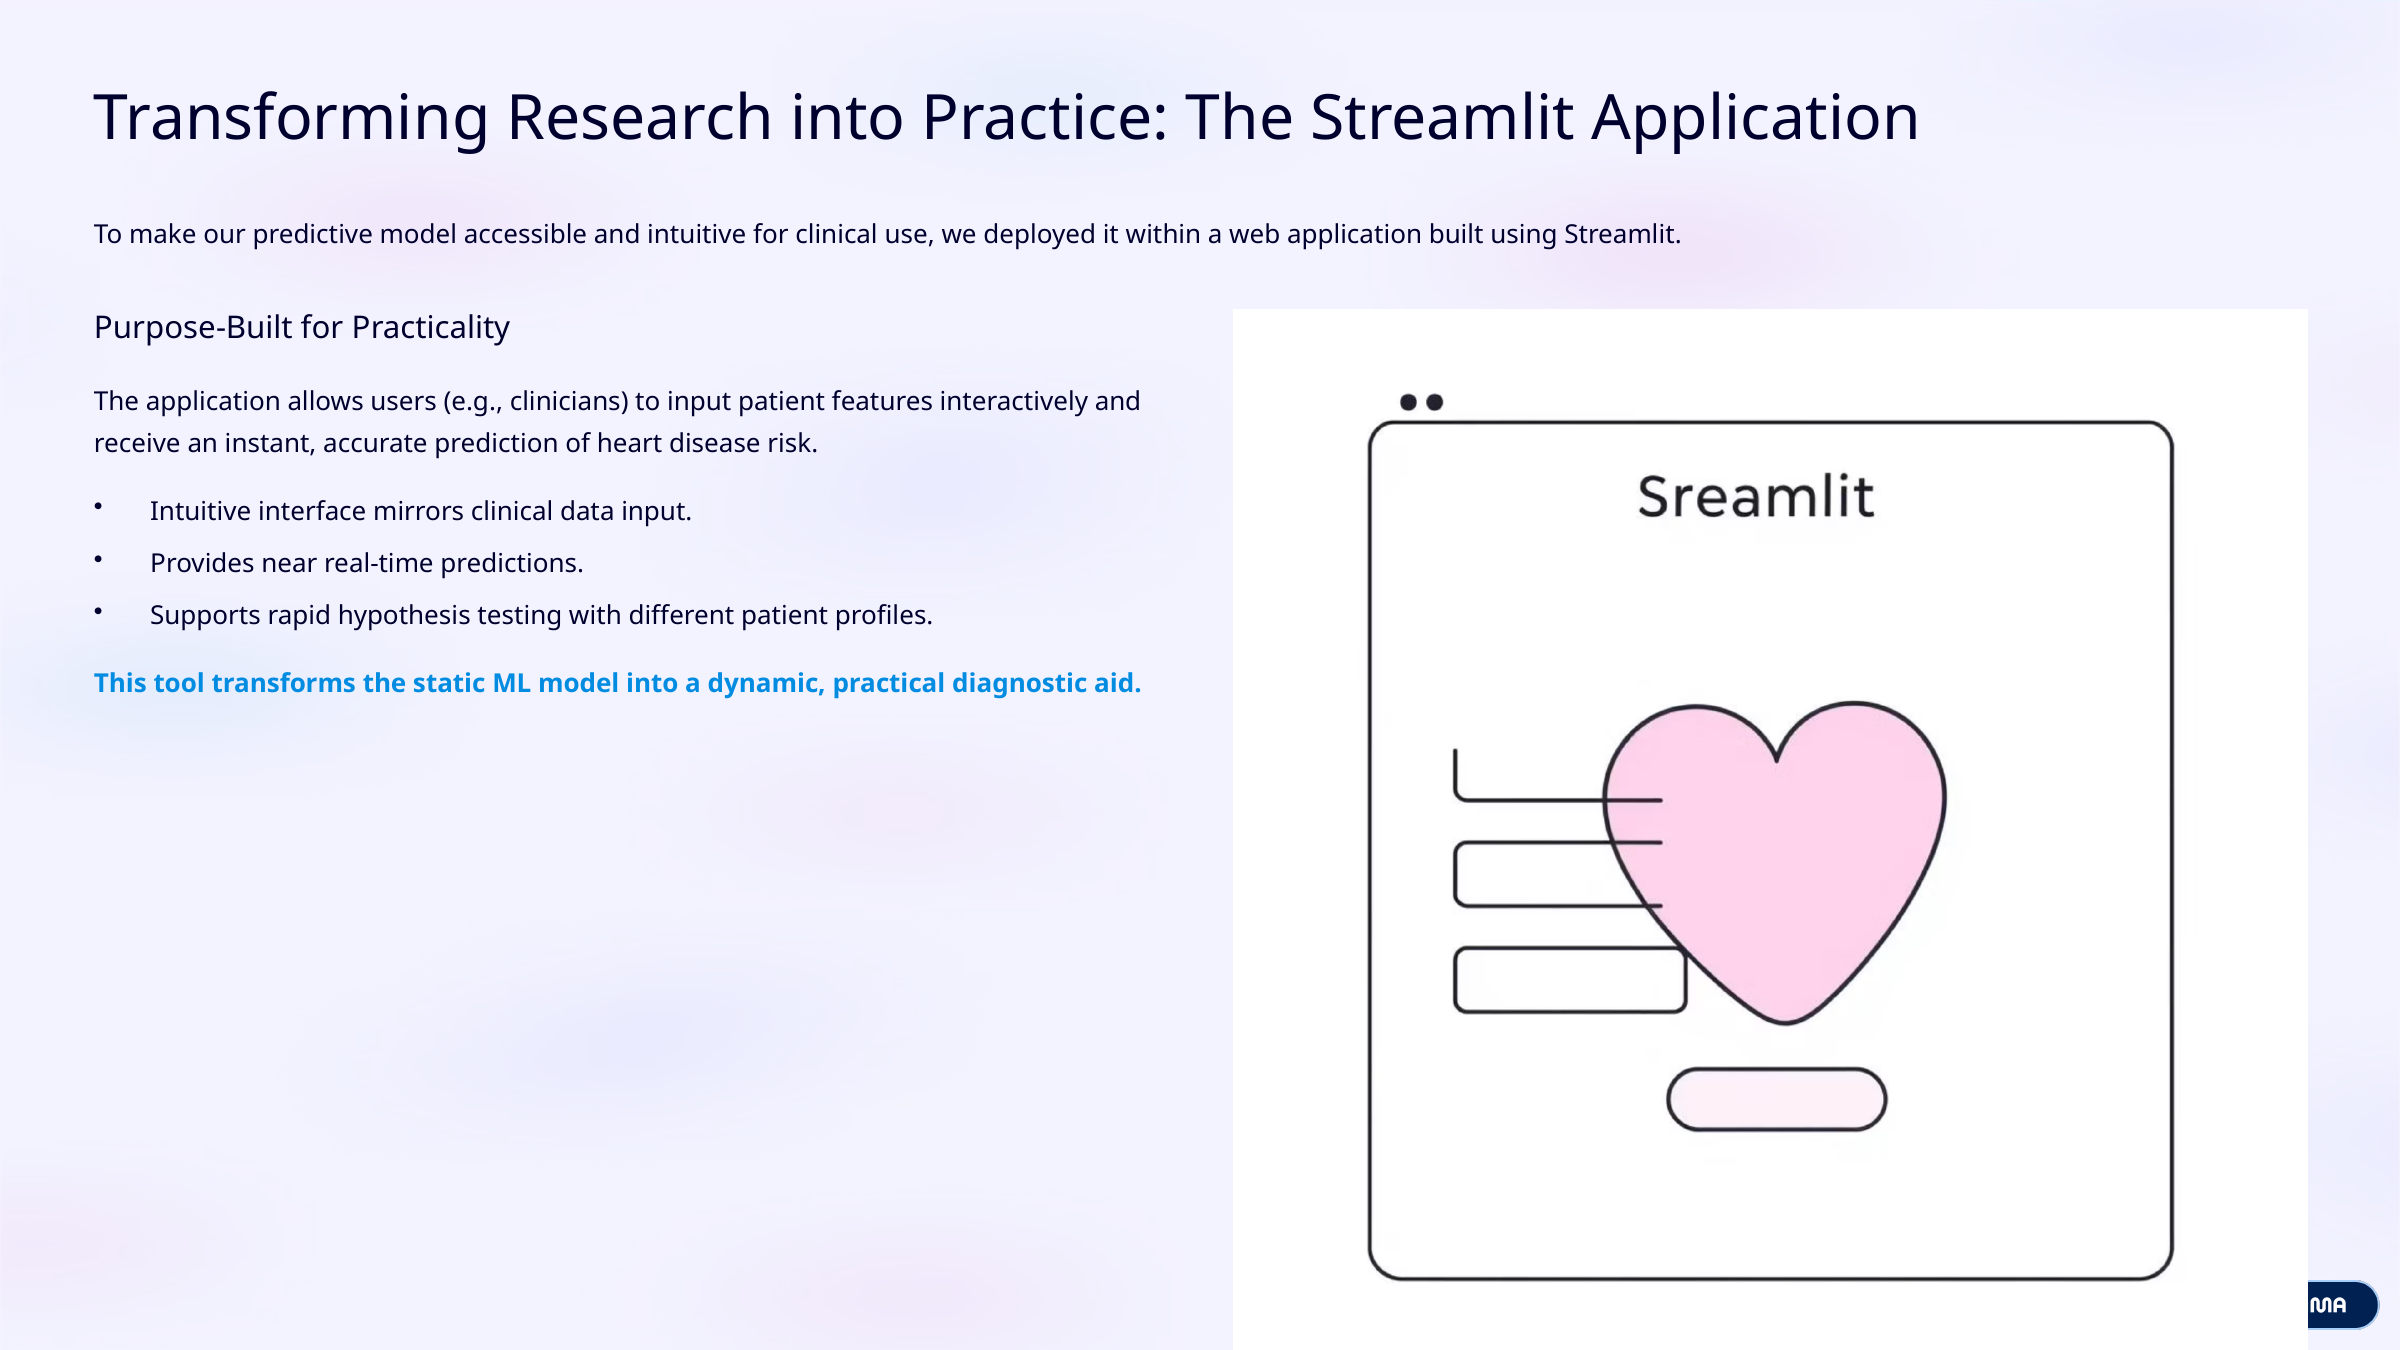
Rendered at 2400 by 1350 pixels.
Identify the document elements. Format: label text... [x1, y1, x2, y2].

text_box Supports rapid hypothesis testing with different patient profiles. [93, 587, 1168, 631]
picture [1233, 309, 2389, 1350]
text_box Purpose-Built for Practicality [93, 306, 511, 346]
text_box This tool transforms the static ML model into a dynamic, practical diagnostic aid. [93, 654, 1168, 698]
text_box Transforming Research into Practice: The Streamlit Application [93, 73, 1900, 153]
text_box The application allows users (e.g., clinicians) to input patient features interactively and receive an instant, accurate prediction of heart disease risk. [93, 372, 1168, 459]
text_box Provides near real-time predictions. [93, 535, 1168, 579]
text_box Intuitive interface mirrors clinical data input. [93, 482, 1168, 526]
text_box To make our predictive model accessible and intuitive for clinical use, we deployed it within a web application built using Streamlit. [93, 206, 2306, 250]
